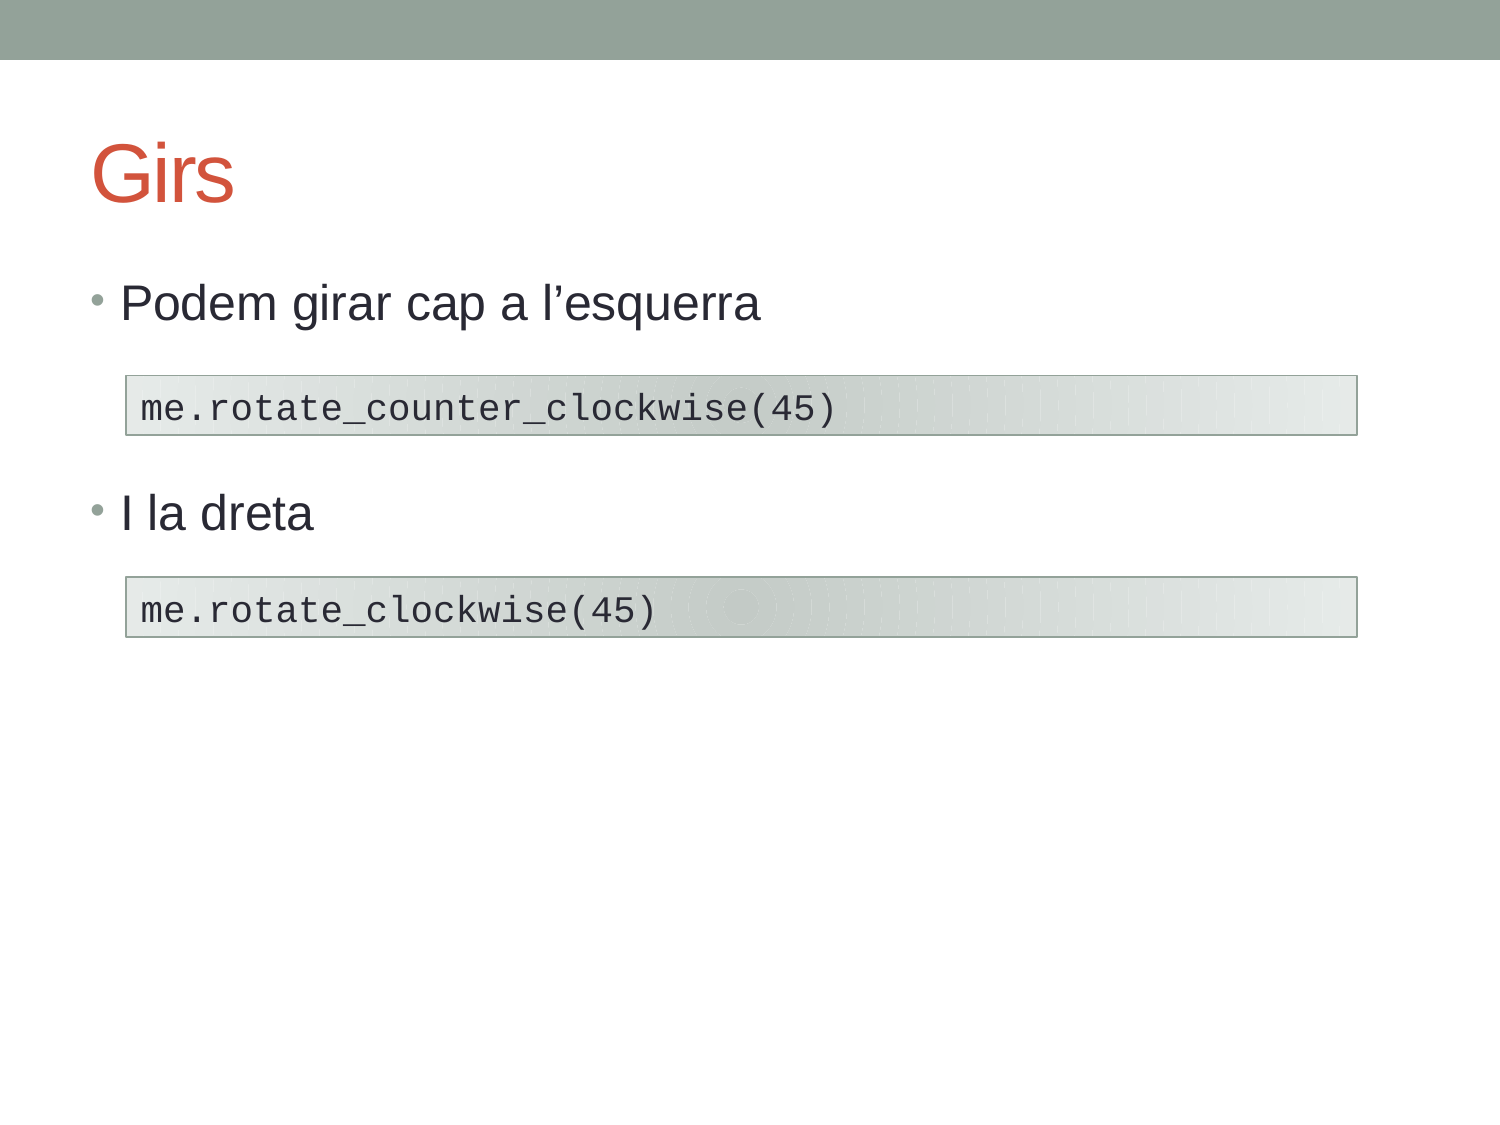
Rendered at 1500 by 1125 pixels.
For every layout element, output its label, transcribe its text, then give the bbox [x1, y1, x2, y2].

text_box me.rotate_counter_clockwise(45) [125, 375, 1358, 436]
list Podem girar cap a l’esquerra I la dreta [75, 262, 1425, 1063]
text_box me.rotate_clockwise(45) [125, 576, 1358, 638]
title Girs [75, 87, 1425, 250]
